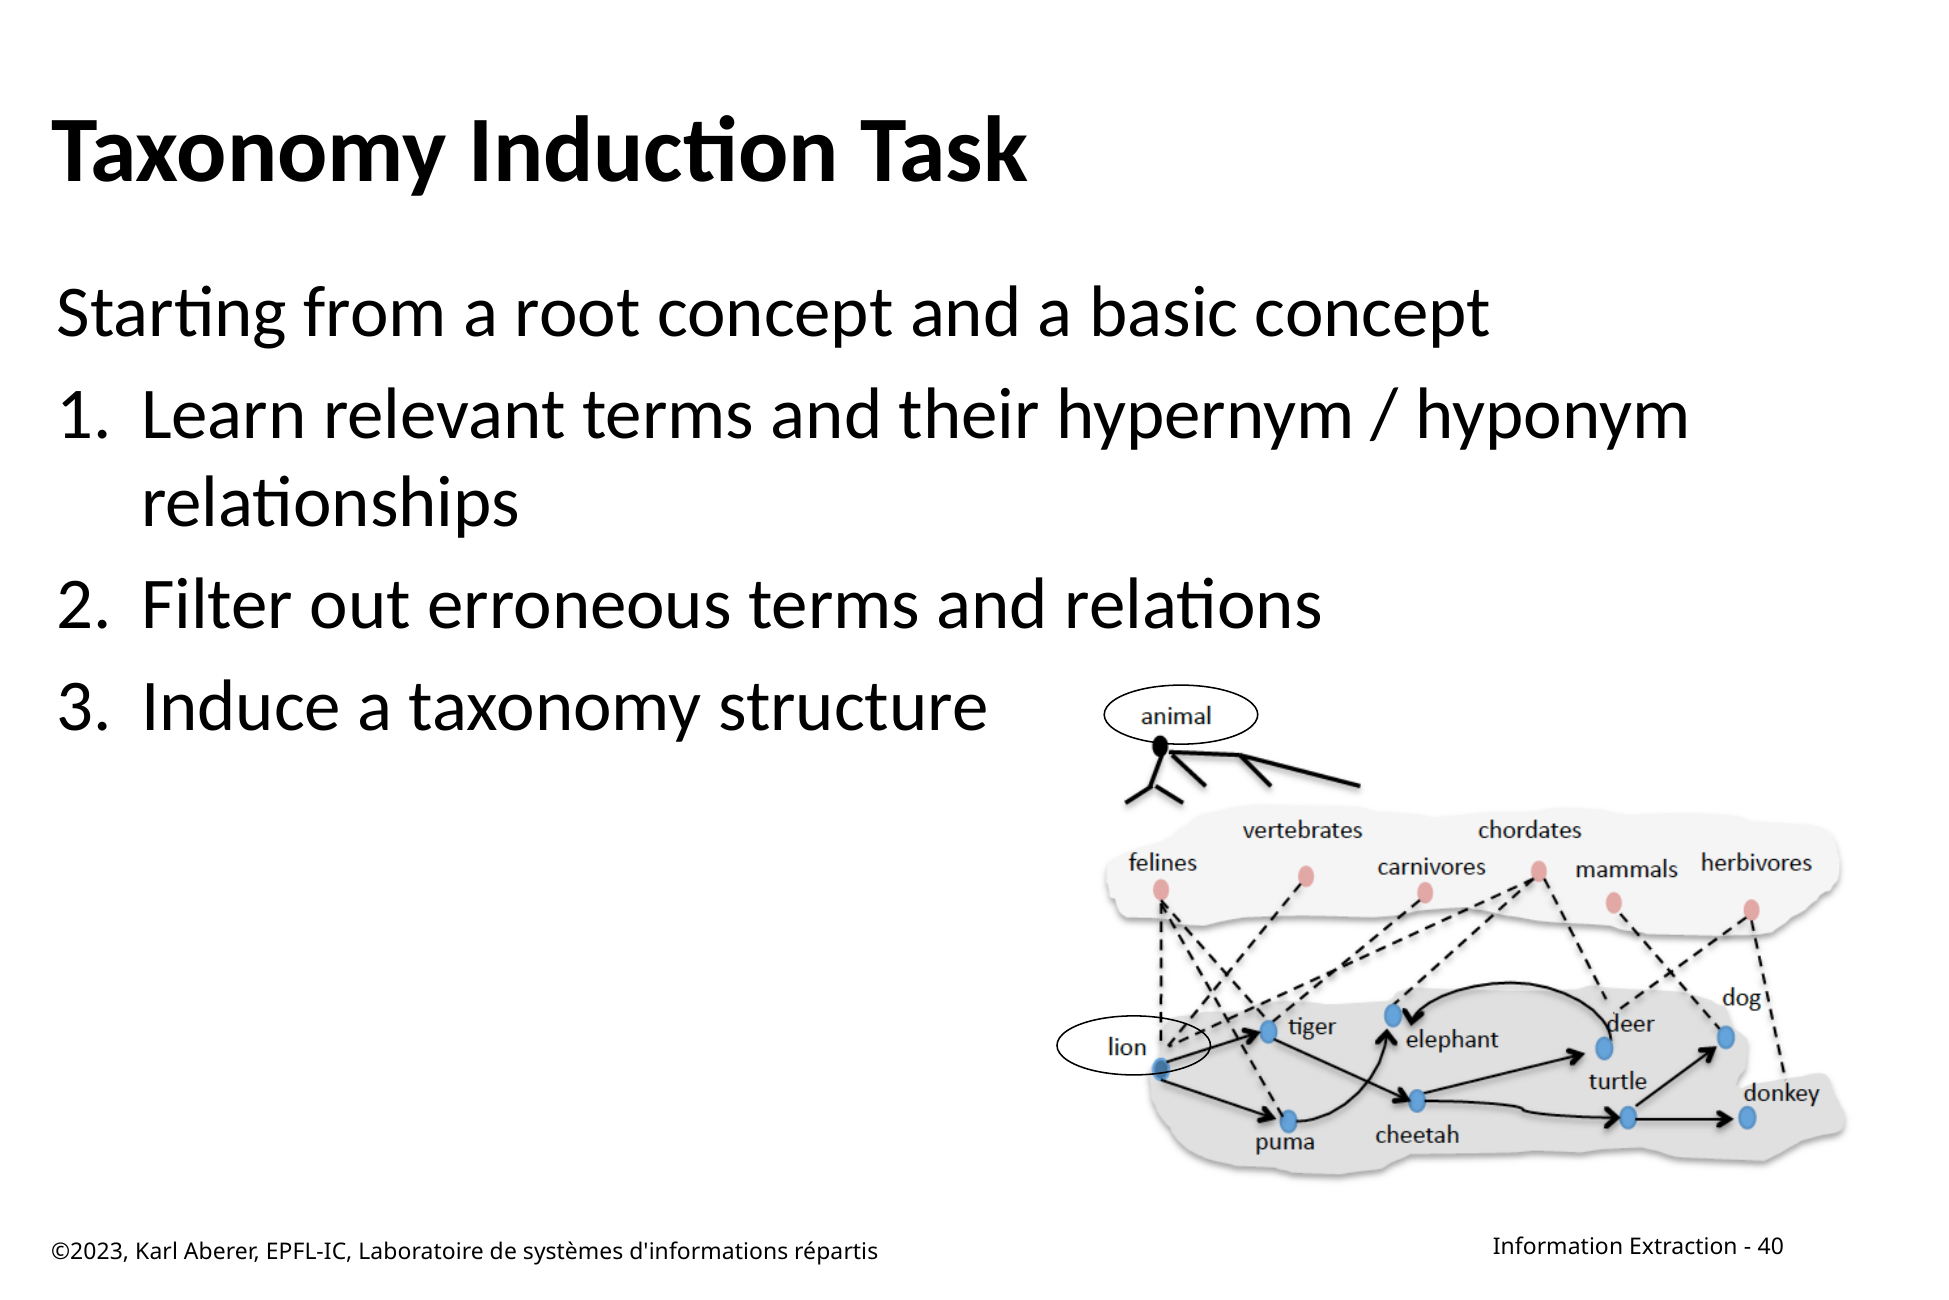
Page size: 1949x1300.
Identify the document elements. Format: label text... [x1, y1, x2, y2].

list Starting from a root concept and a basic concept Learn relevant terms and their hypernym / hyponym relationships Filter out erroneous terms and relations Induce a taxonomy structure [37, 253, 1809, 1208]
picture [1080, 684, 1873, 1194]
footer ©2023, Karl Aberer, EPFL-IC, Laboratoire de systèmes d'informations répartis [32, 1227, 1284, 1271]
title Taxonomy Induction Task [32, 57, 1803, 232]
text_box [1056, 1026, 1075, 1065]
